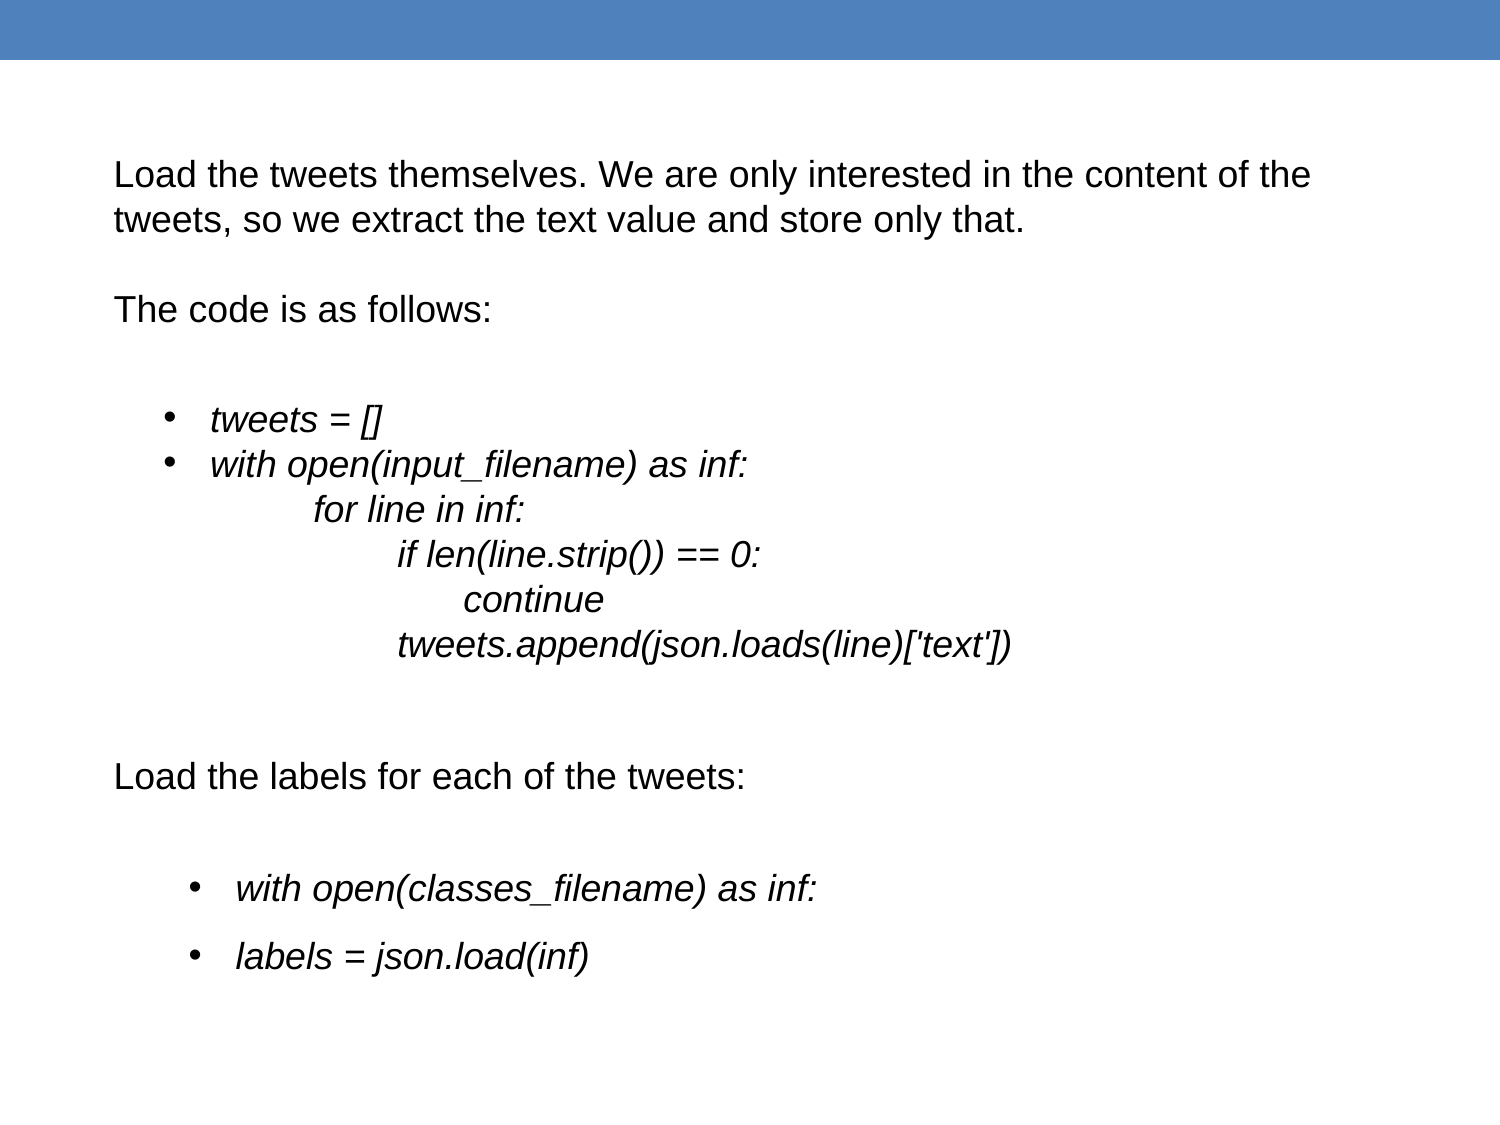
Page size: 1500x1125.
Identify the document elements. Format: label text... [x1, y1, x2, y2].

text_box Load the tweets themselves. We are only interested in the content of the tweets, so we extract the text value and store only that. The code is as follows: [99, 143, 1401, 338]
text_box Load the labels for each of the tweets: with open(classes_filename) as inf: labels = json.load(inf) [99, 744, 1401, 985]
text_box tweets = [] with open(input_filename) as inf: for line in inf: if len(line.strip()) == 0: continue tweets.append(json.loads(line)['text']) [148, 387, 1457, 672]
